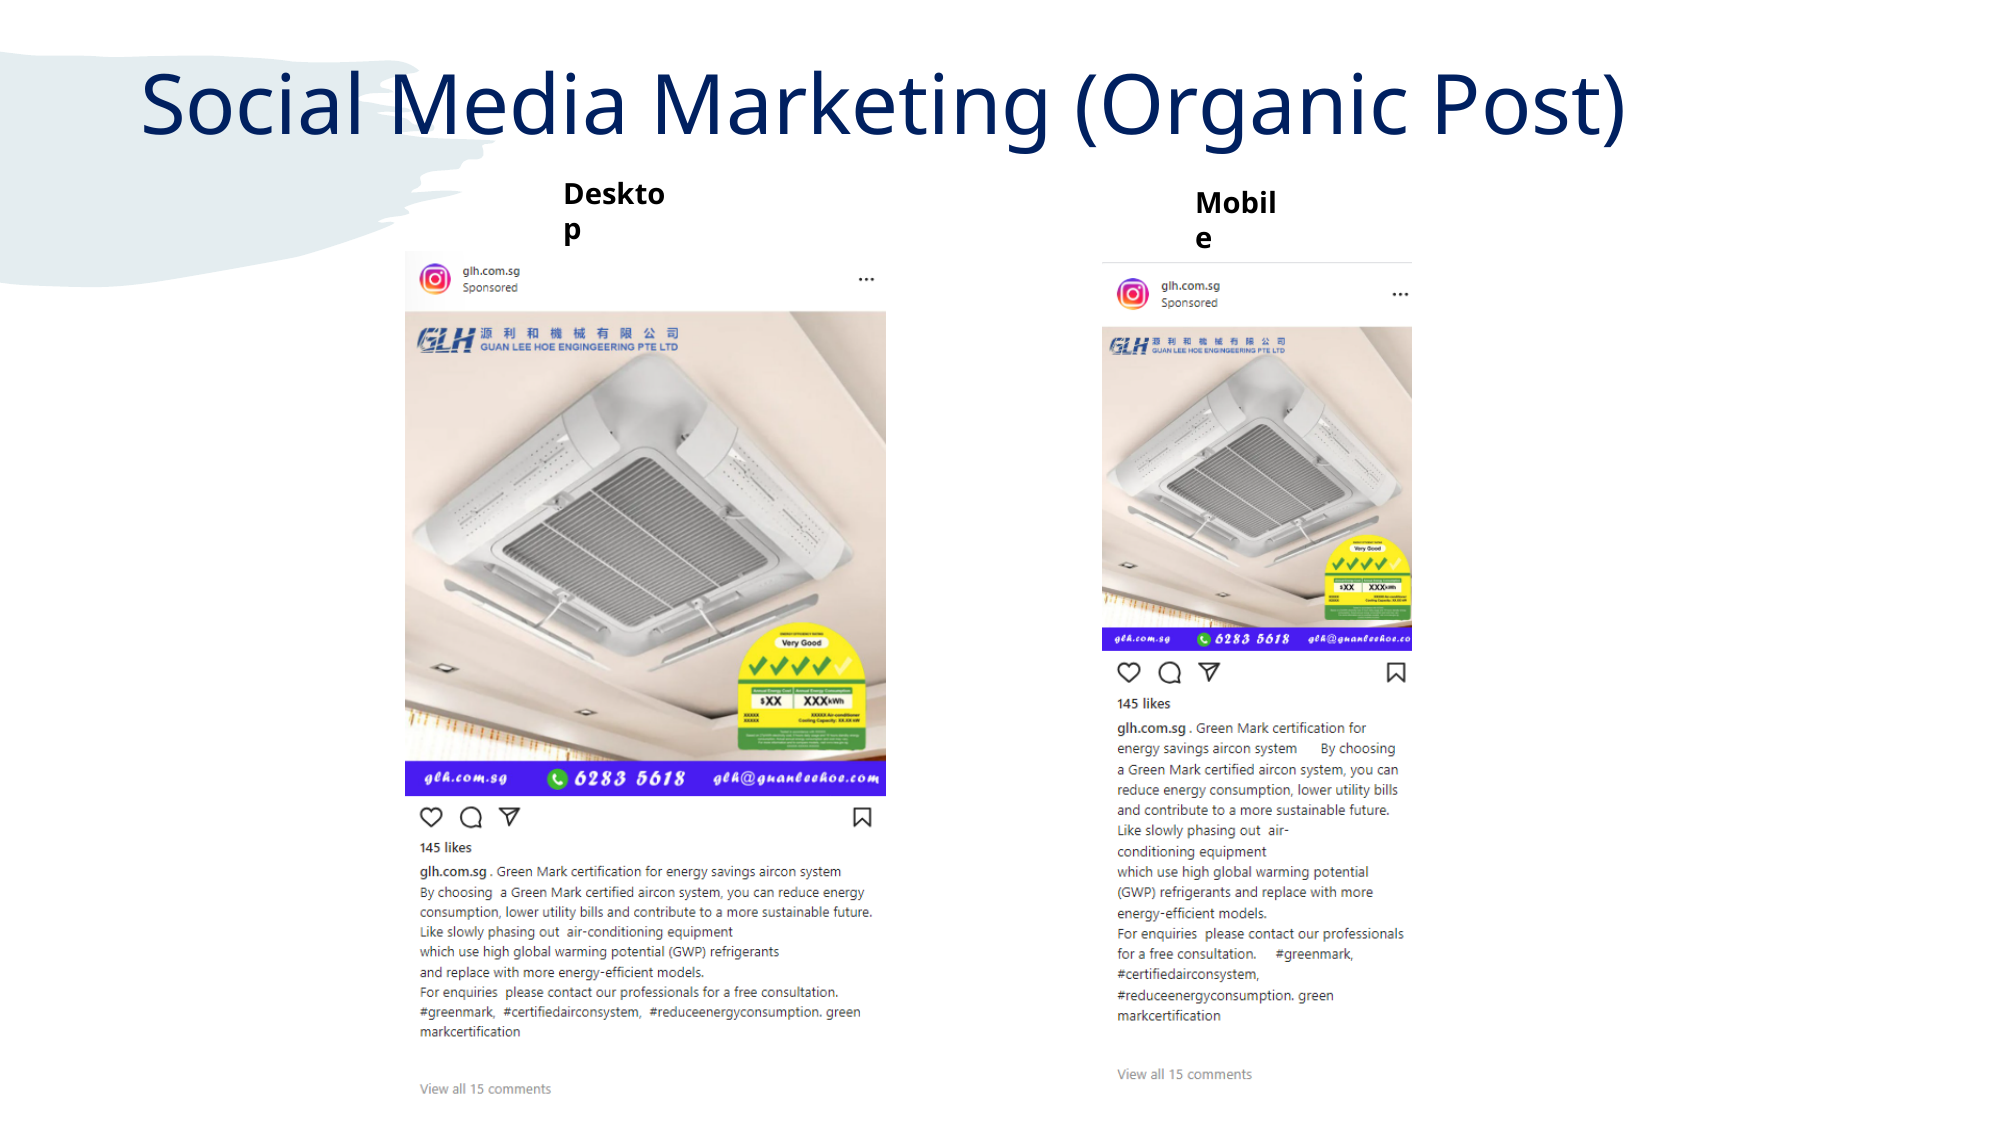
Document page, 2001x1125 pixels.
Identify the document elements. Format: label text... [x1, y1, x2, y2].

text_box Desktop [548, 167, 695, 249]
text_box Mobile [1180, 176, 1309, 258]
picture [405, 251, 886, 1102]
picture [1102, 259, 1412, 1093]
text_box Social Media Marketing (Organic Post) [125, 43, 1804, 159]
